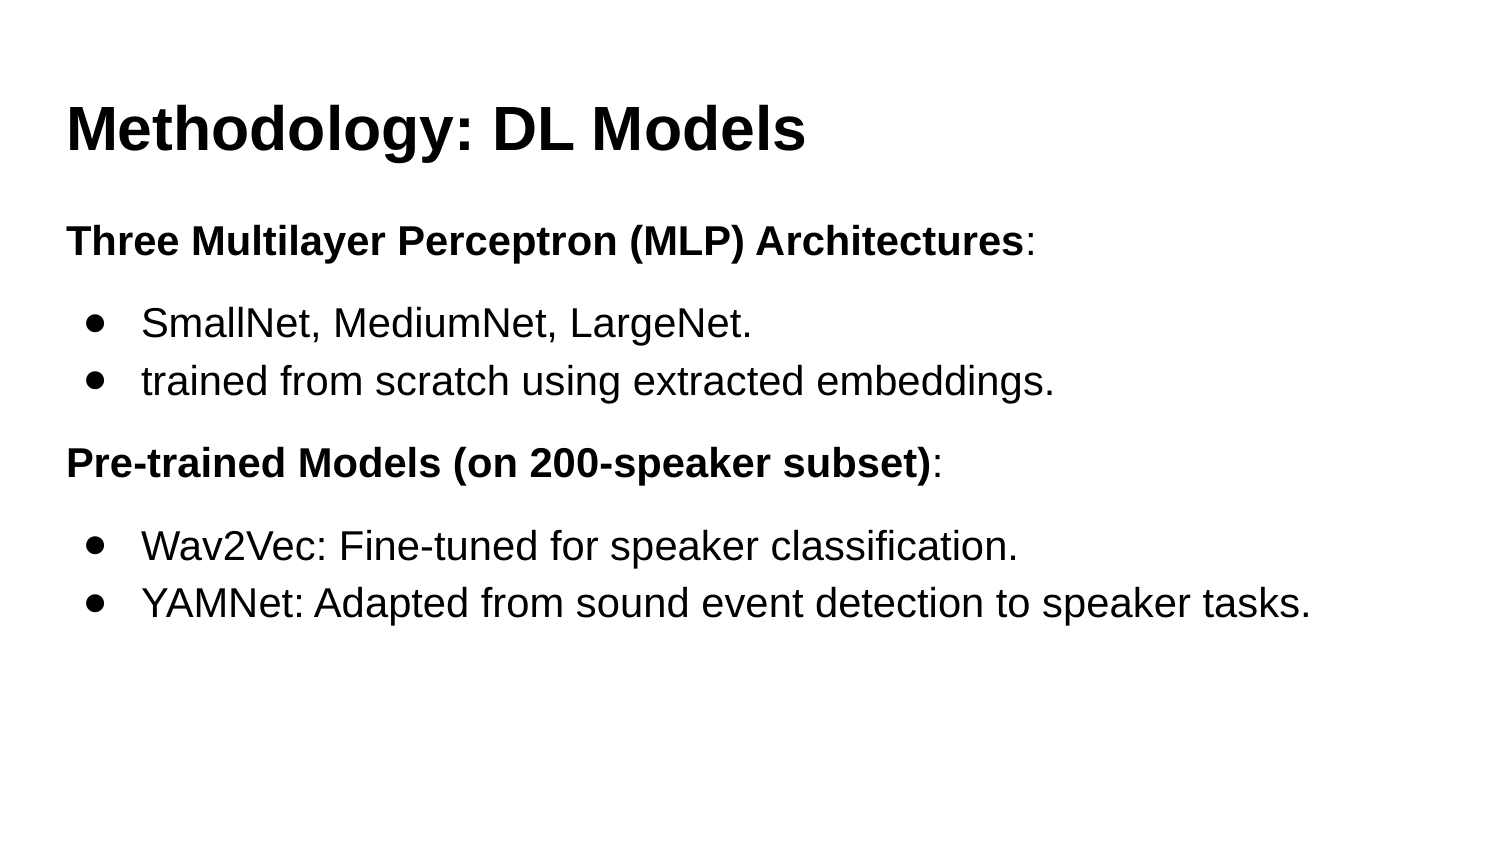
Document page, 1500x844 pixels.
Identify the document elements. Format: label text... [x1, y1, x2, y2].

title Methodology: DL Models [51, 72, 1449, 167]
list Three Multilayer Perceptron (MLP) Architectures: SmallNet, MediumNet, LargeNet. trained from scratch using extracted embeddings. Pre-trained Models (on 200-speaker subset): Wav2Vec: Fine-tuned for speaker classification. YAMNet: Adapted from sound event detection to speaker tasks. [51, 190, 1489, 805]
